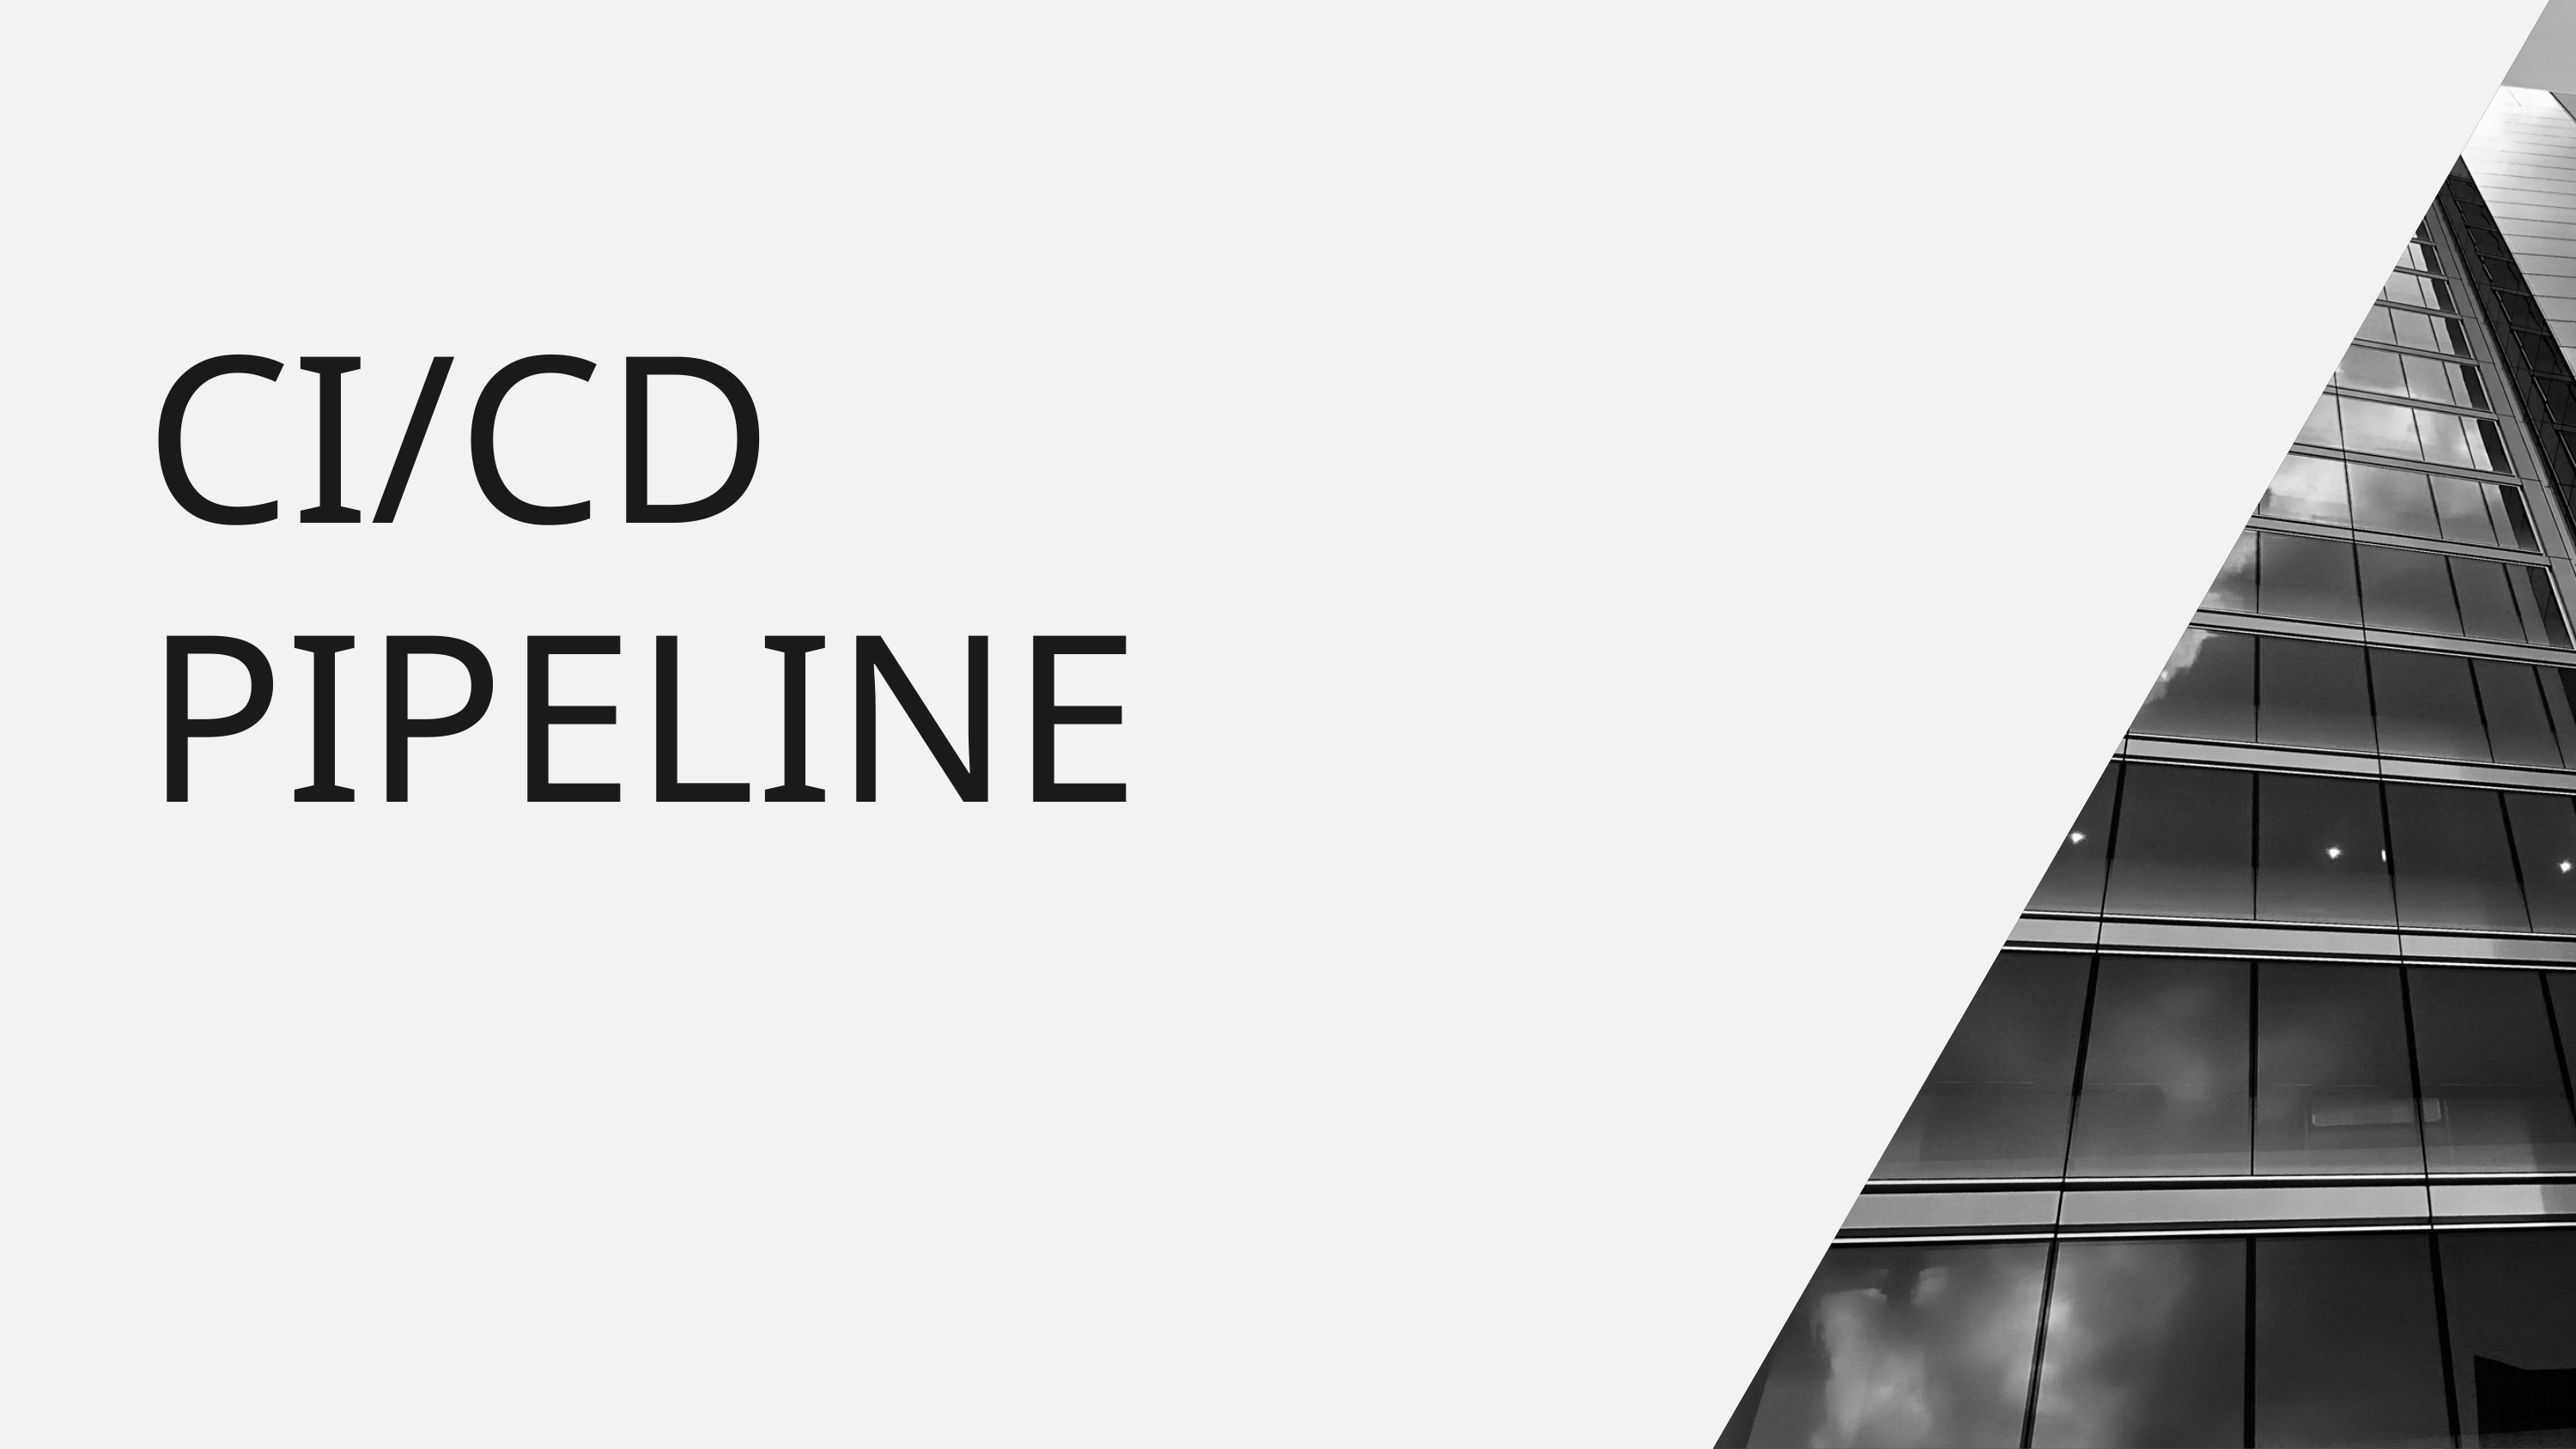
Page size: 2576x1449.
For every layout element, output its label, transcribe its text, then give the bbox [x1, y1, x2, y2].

text_box CI/CD PIPELINE [144, 290, 1412, 849]
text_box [1712, 0, 2576, 1449]
